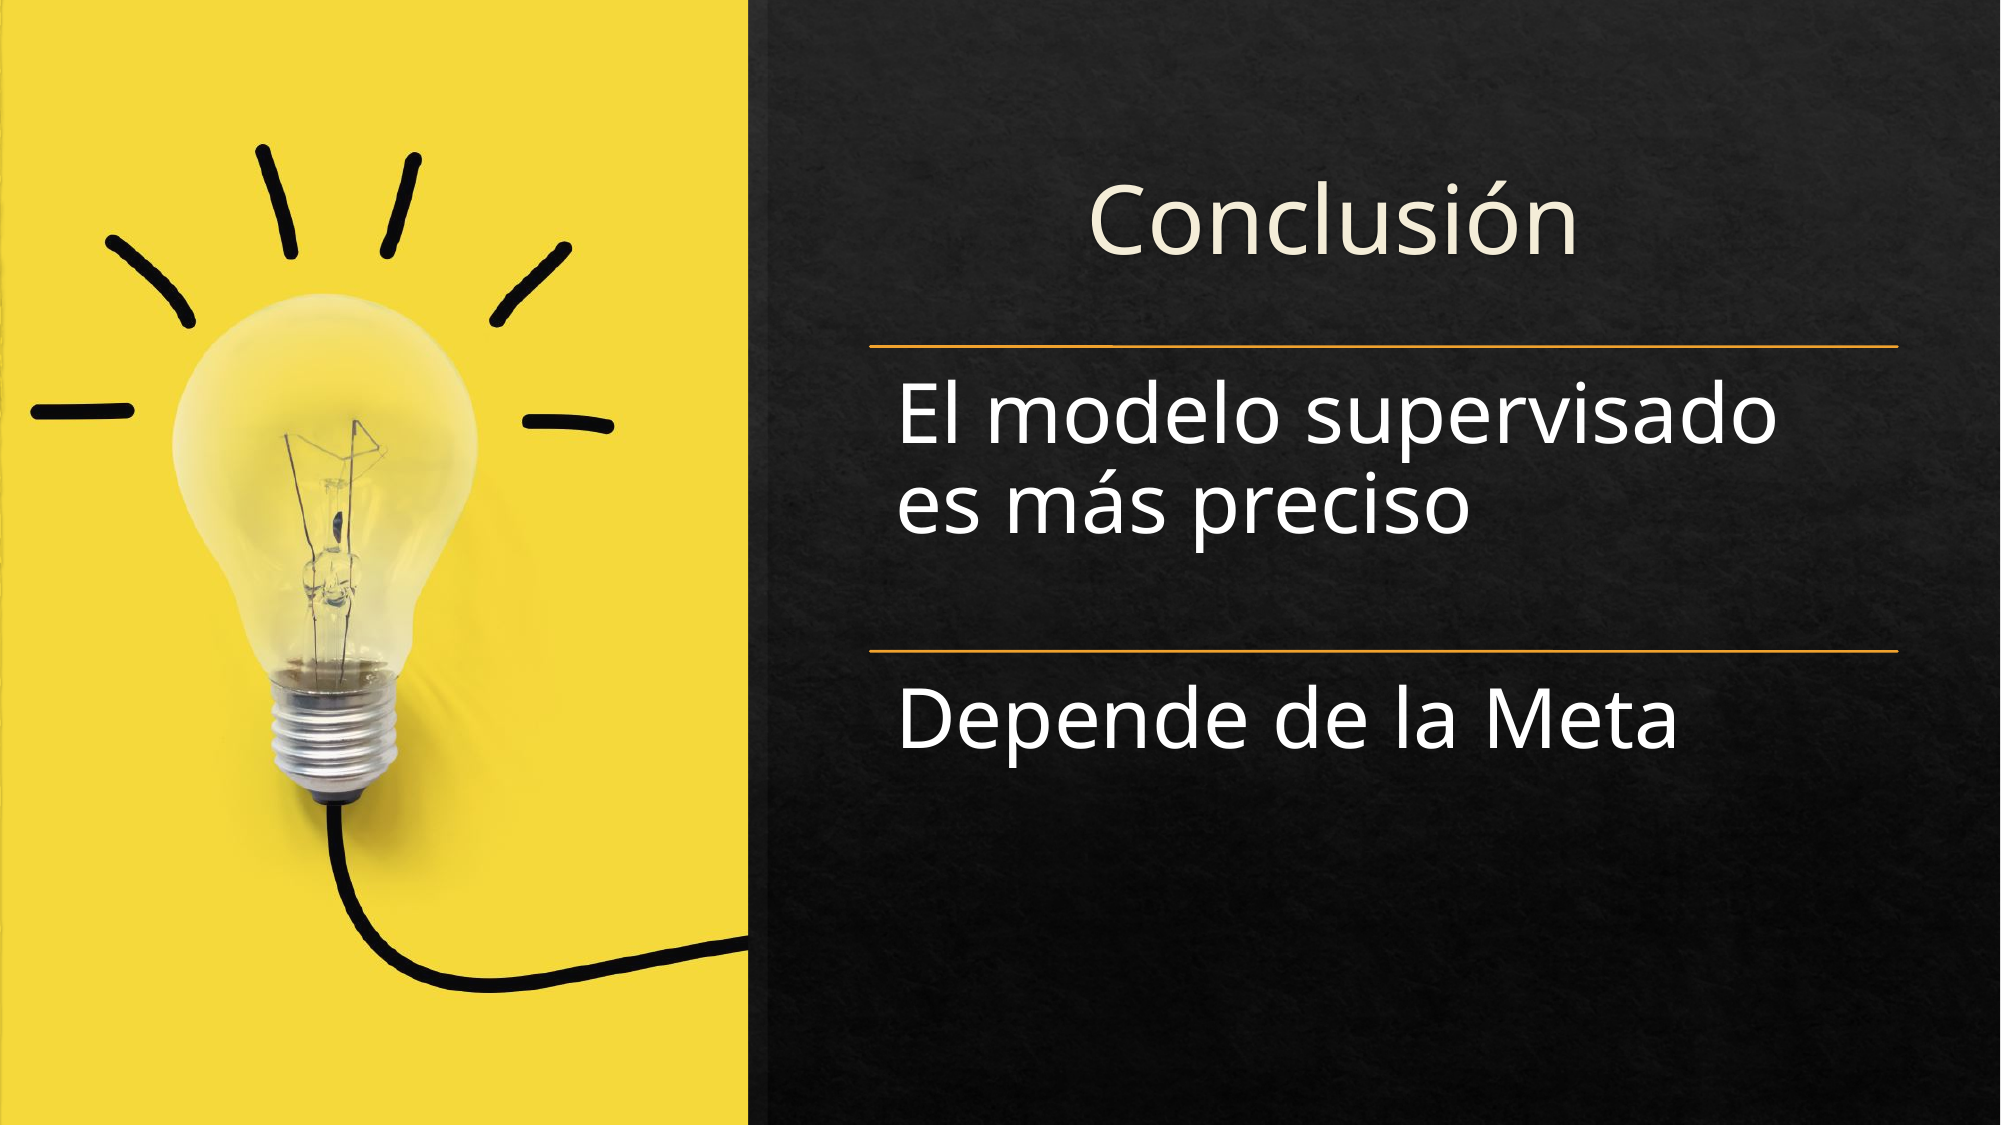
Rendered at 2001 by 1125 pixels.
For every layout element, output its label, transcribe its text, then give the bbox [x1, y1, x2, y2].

picture [0, 0, 768, 1125]
text_box [774, 0, 2000, 1125]
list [869, 346, 1898, 957]
title Conclusión [844, 99, 1825, 347]
